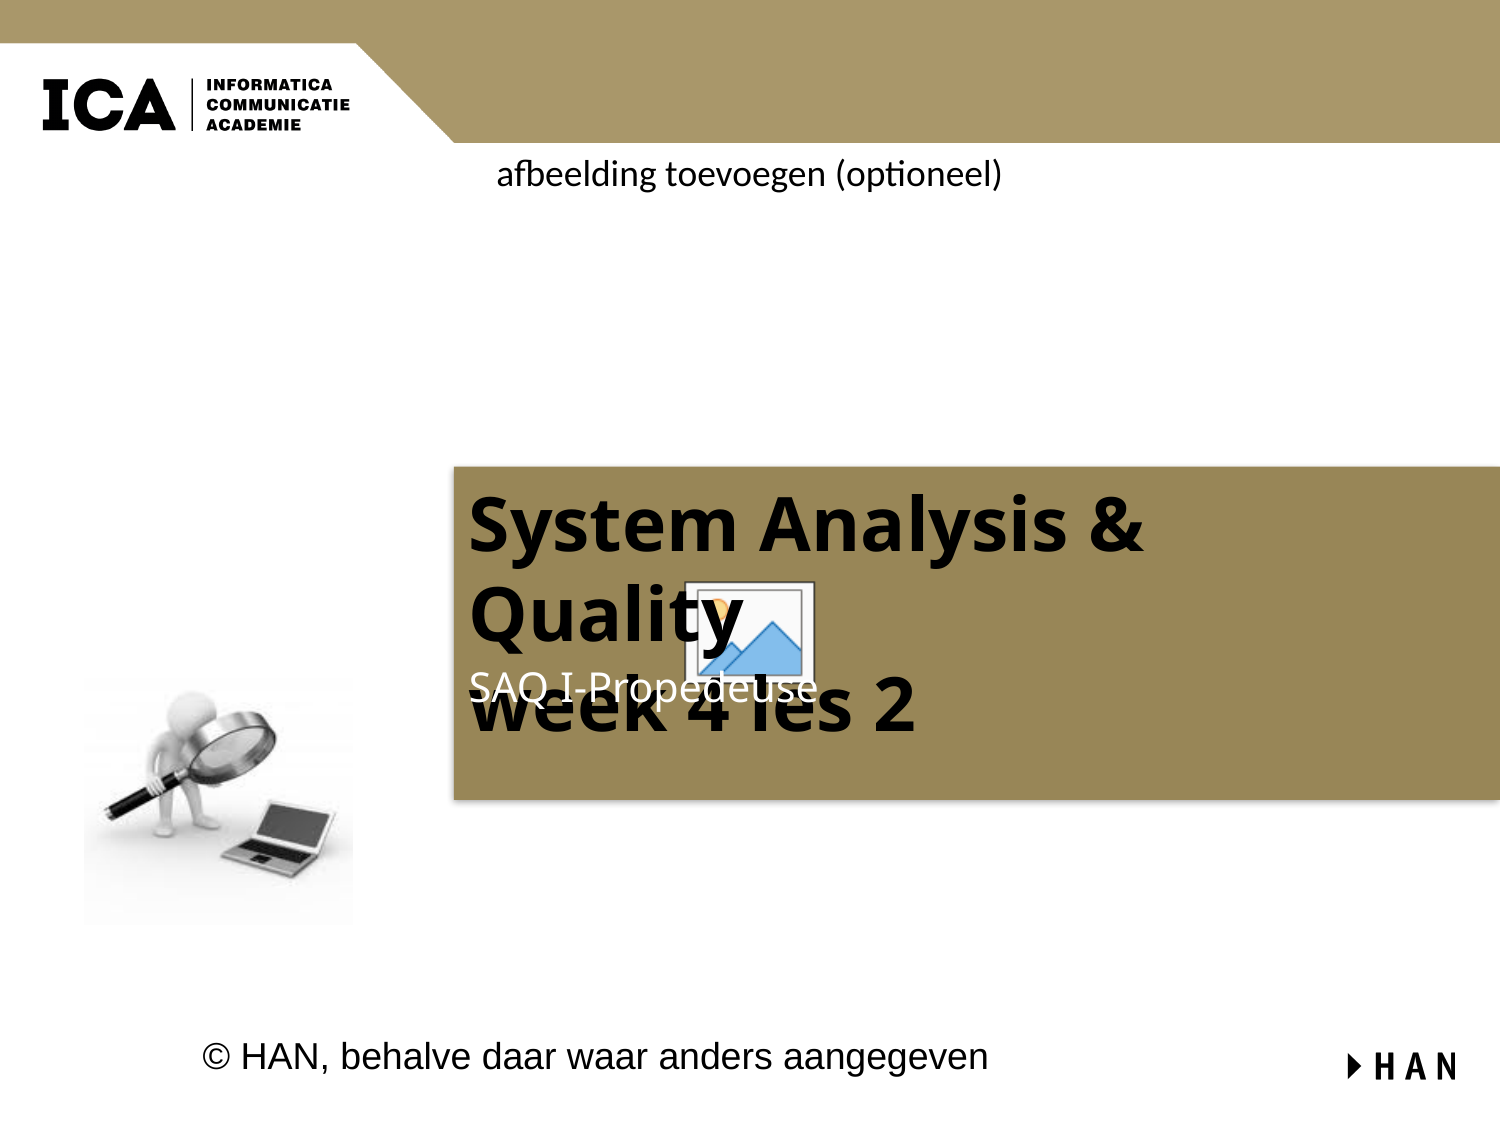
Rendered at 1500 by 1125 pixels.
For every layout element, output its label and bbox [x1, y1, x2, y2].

picture [0, 141, 1500, 1125]
